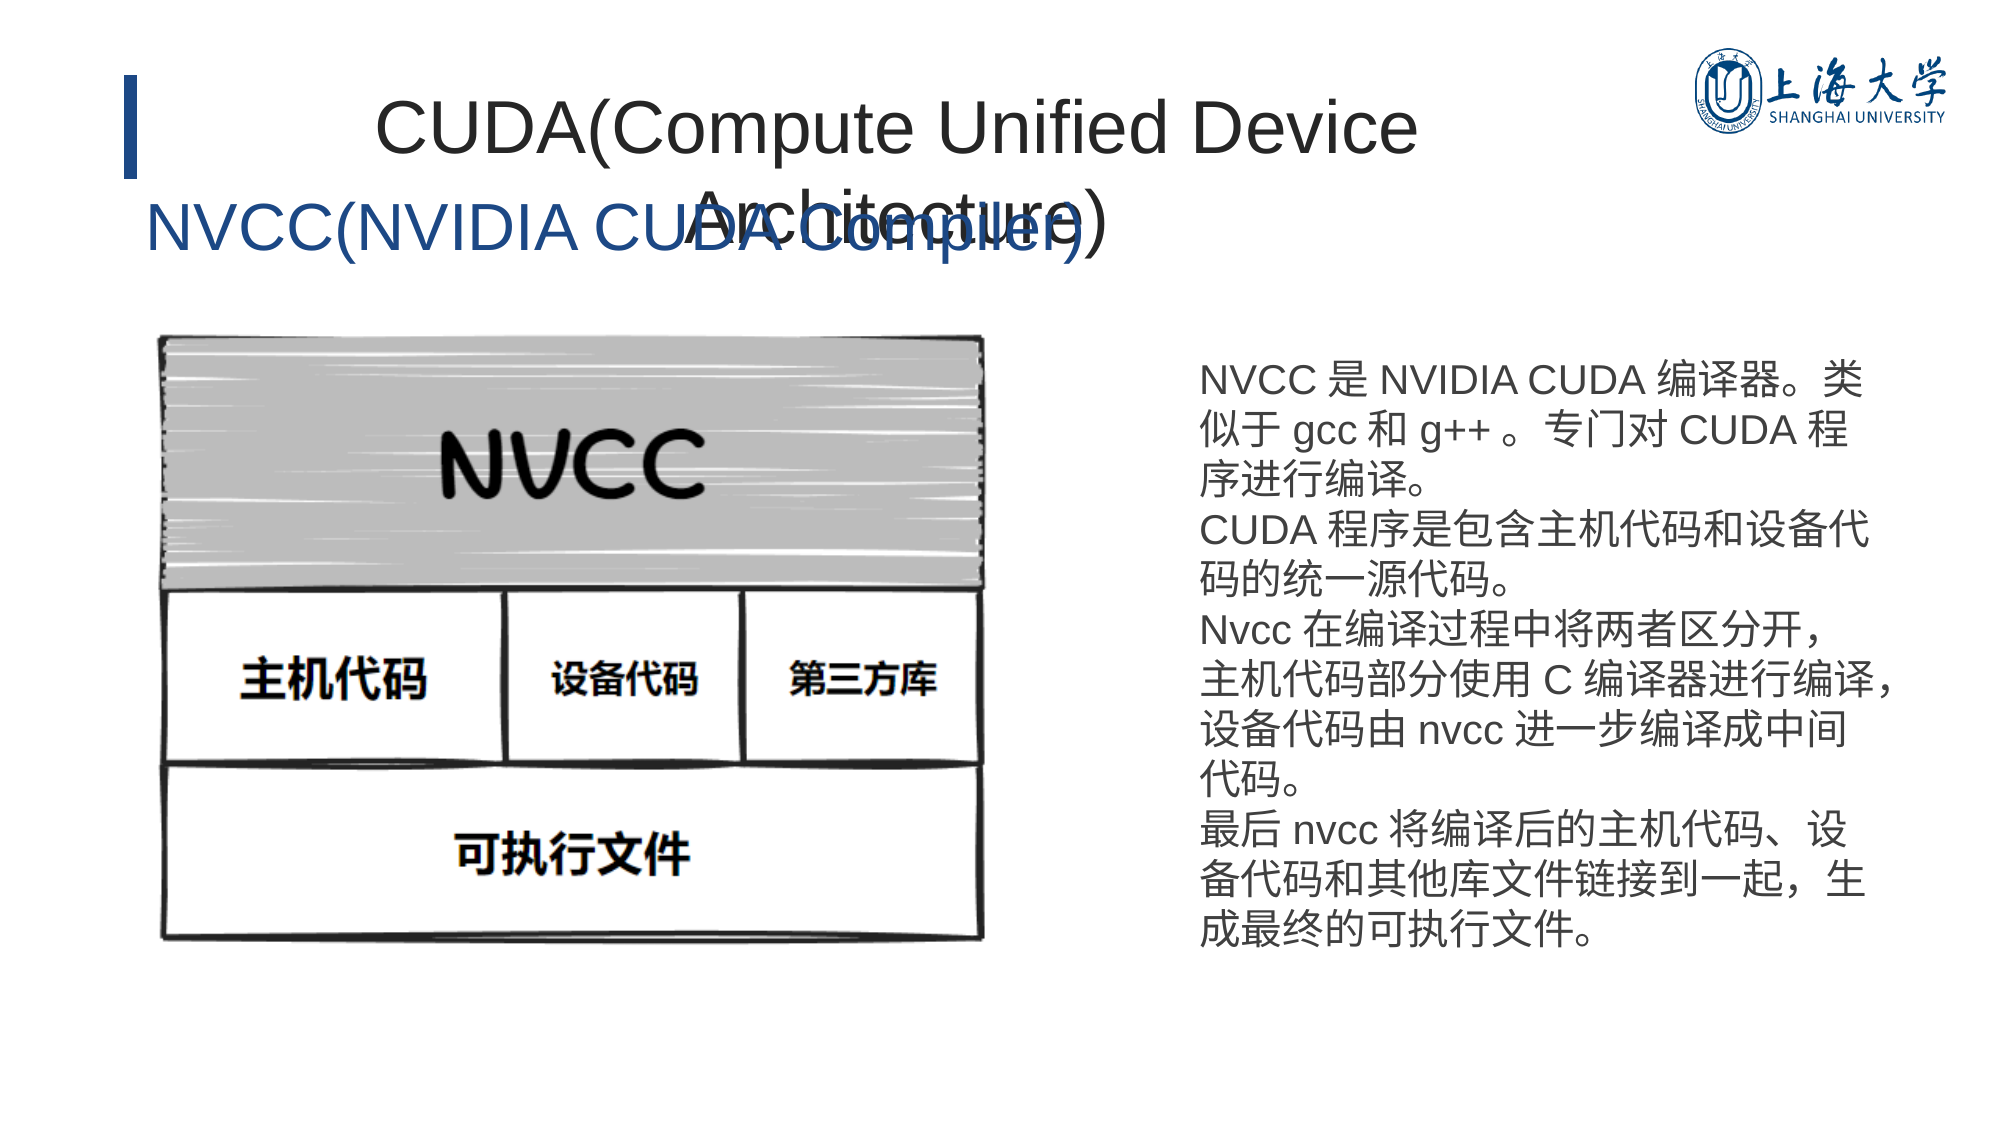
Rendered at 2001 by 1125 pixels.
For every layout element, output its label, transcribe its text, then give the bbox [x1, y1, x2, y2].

text_box NVCC是NVIDIA CUDA编译器。类似于gcc和g++。专门对CUDA程序进行编译。 CUDA程序是包含主机代码和设备代码的统一源代码。 Nvcc在编译过程中将两者区分开，主机代码部分使用C编译器进行编译，设备代码由nvcc进一步编译成中间代码。 最后nvcc将编译后的主机代码、设备代码和其他库文件链接到一起，生成最终的可执行文件。 [1184, 345, 1898, 961]
text_box CUDA(Compute Unified Device Architecture) [143, 70, 1652, 266]
picture [1695, 48, 1946, 154]
text_box NVCC(NVIDIA CUDA Compiler) [130, 176, 1393, 272]
picture [143, 310, 1013, 967]
